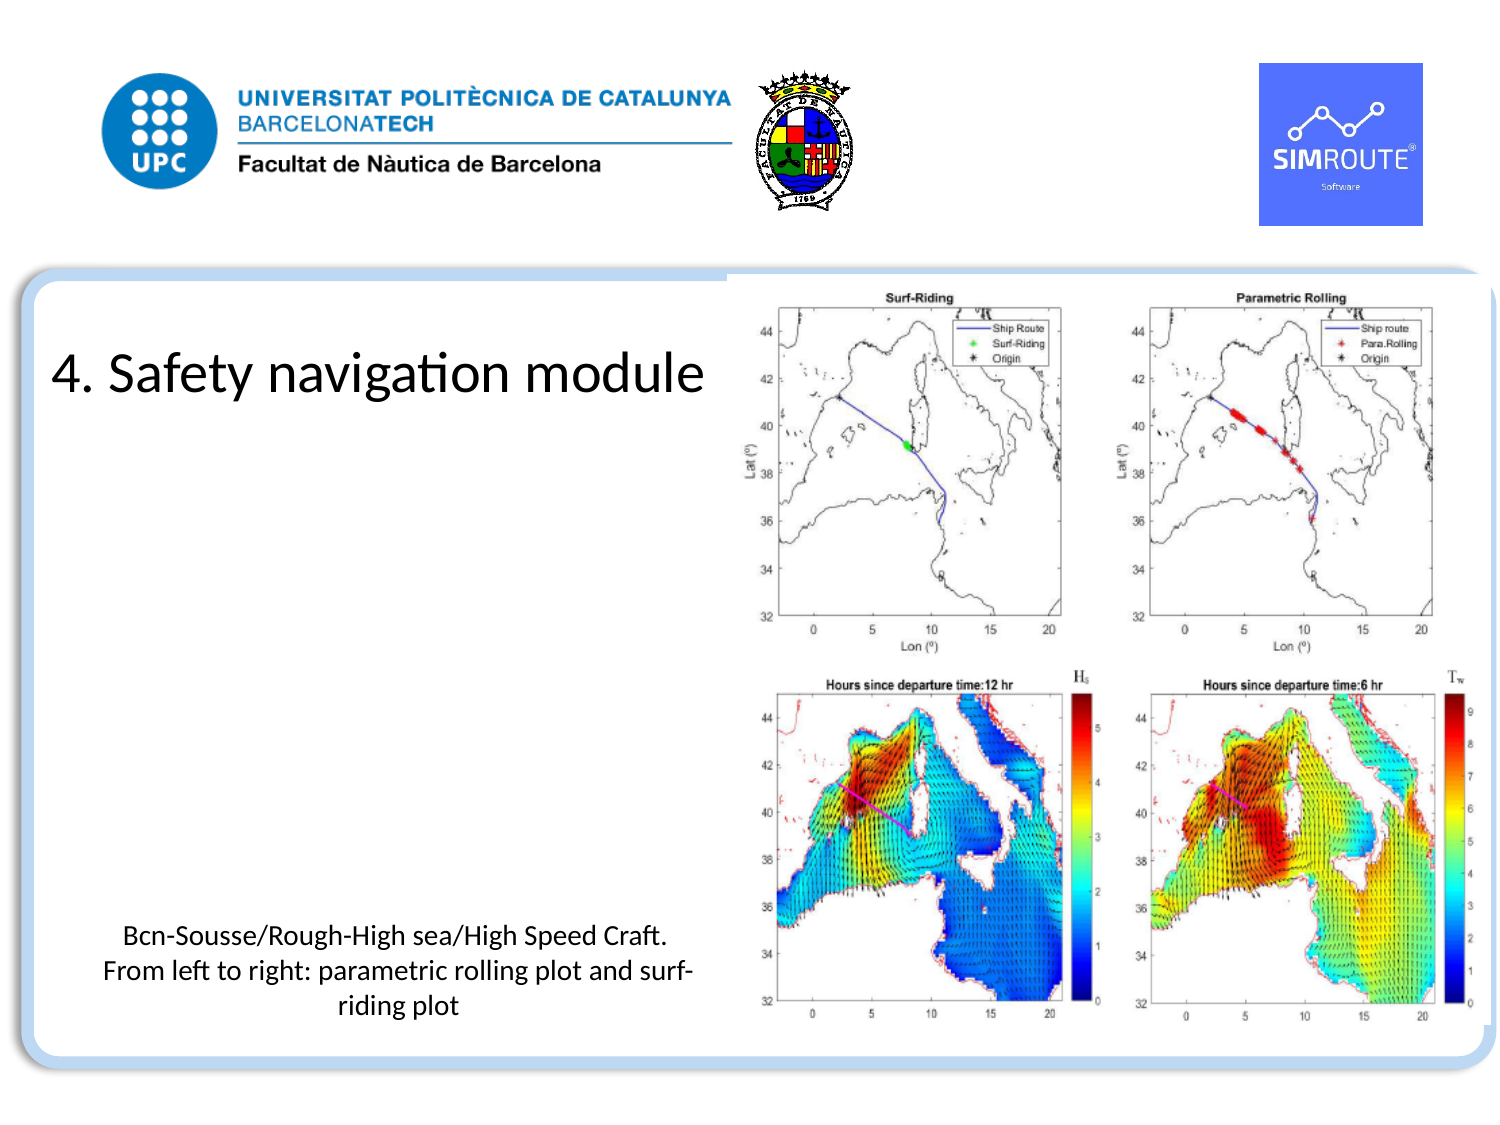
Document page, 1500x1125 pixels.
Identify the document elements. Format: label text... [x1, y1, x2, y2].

picture [1259, 63, 1423, 226]
text_box 4. Safety navigation module [26, 273, 1492, 1064]
picture [85, 48, 863, 227]
text_box Bcn-Sousse/Rough-High sea/High Speed Craft. From left to right: parametric rolling plot and surf-riding plot [70, 908, 728, 1029]
picture [727, 274, 1491, 1025]
